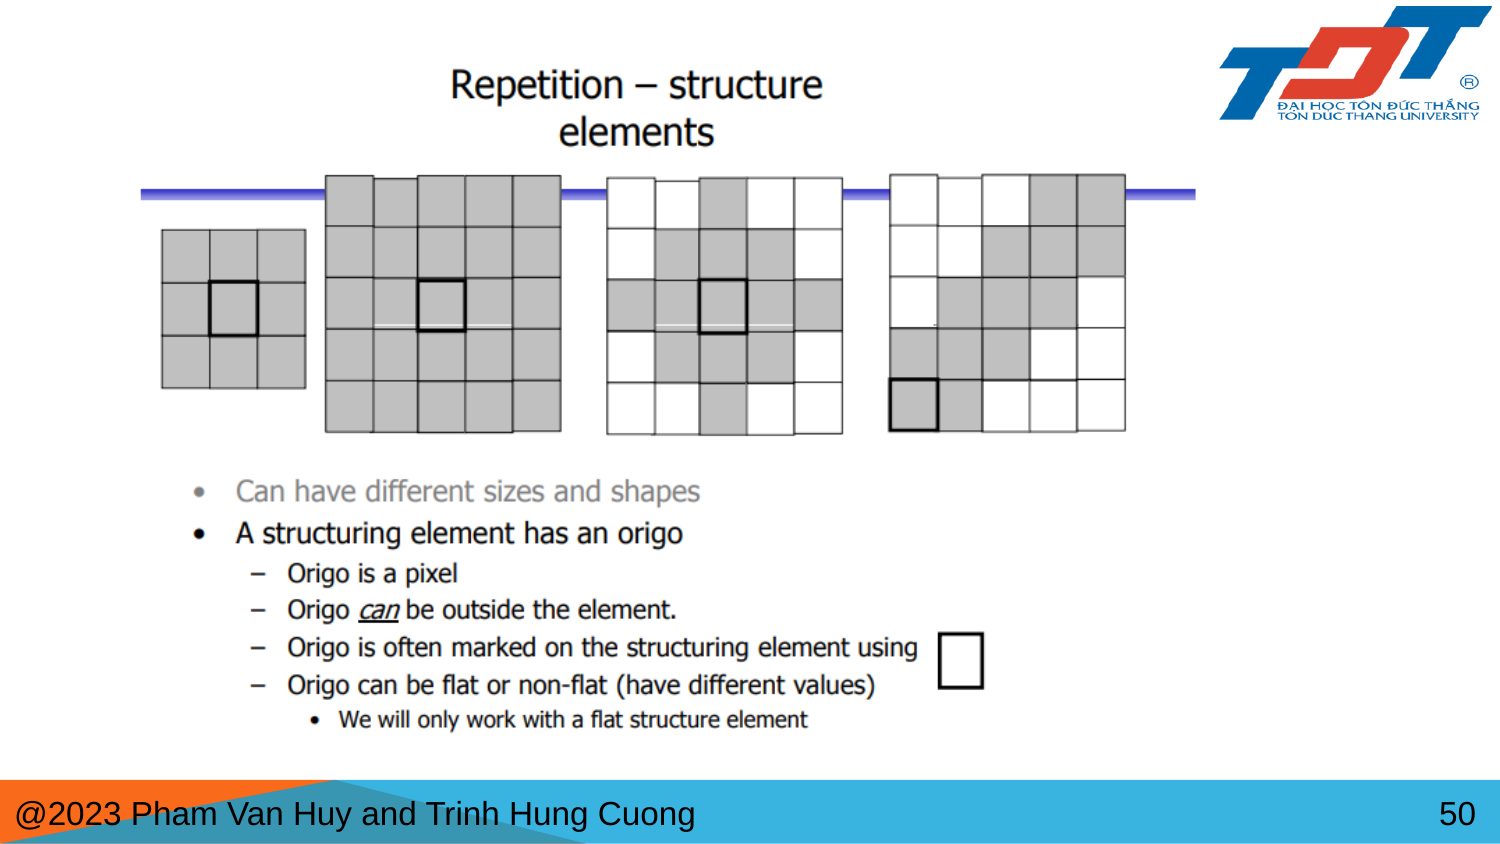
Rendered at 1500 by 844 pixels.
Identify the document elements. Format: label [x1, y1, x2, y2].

picture [108, 65, 1201, 757]
picture [1219, 6, 1492, 120]
